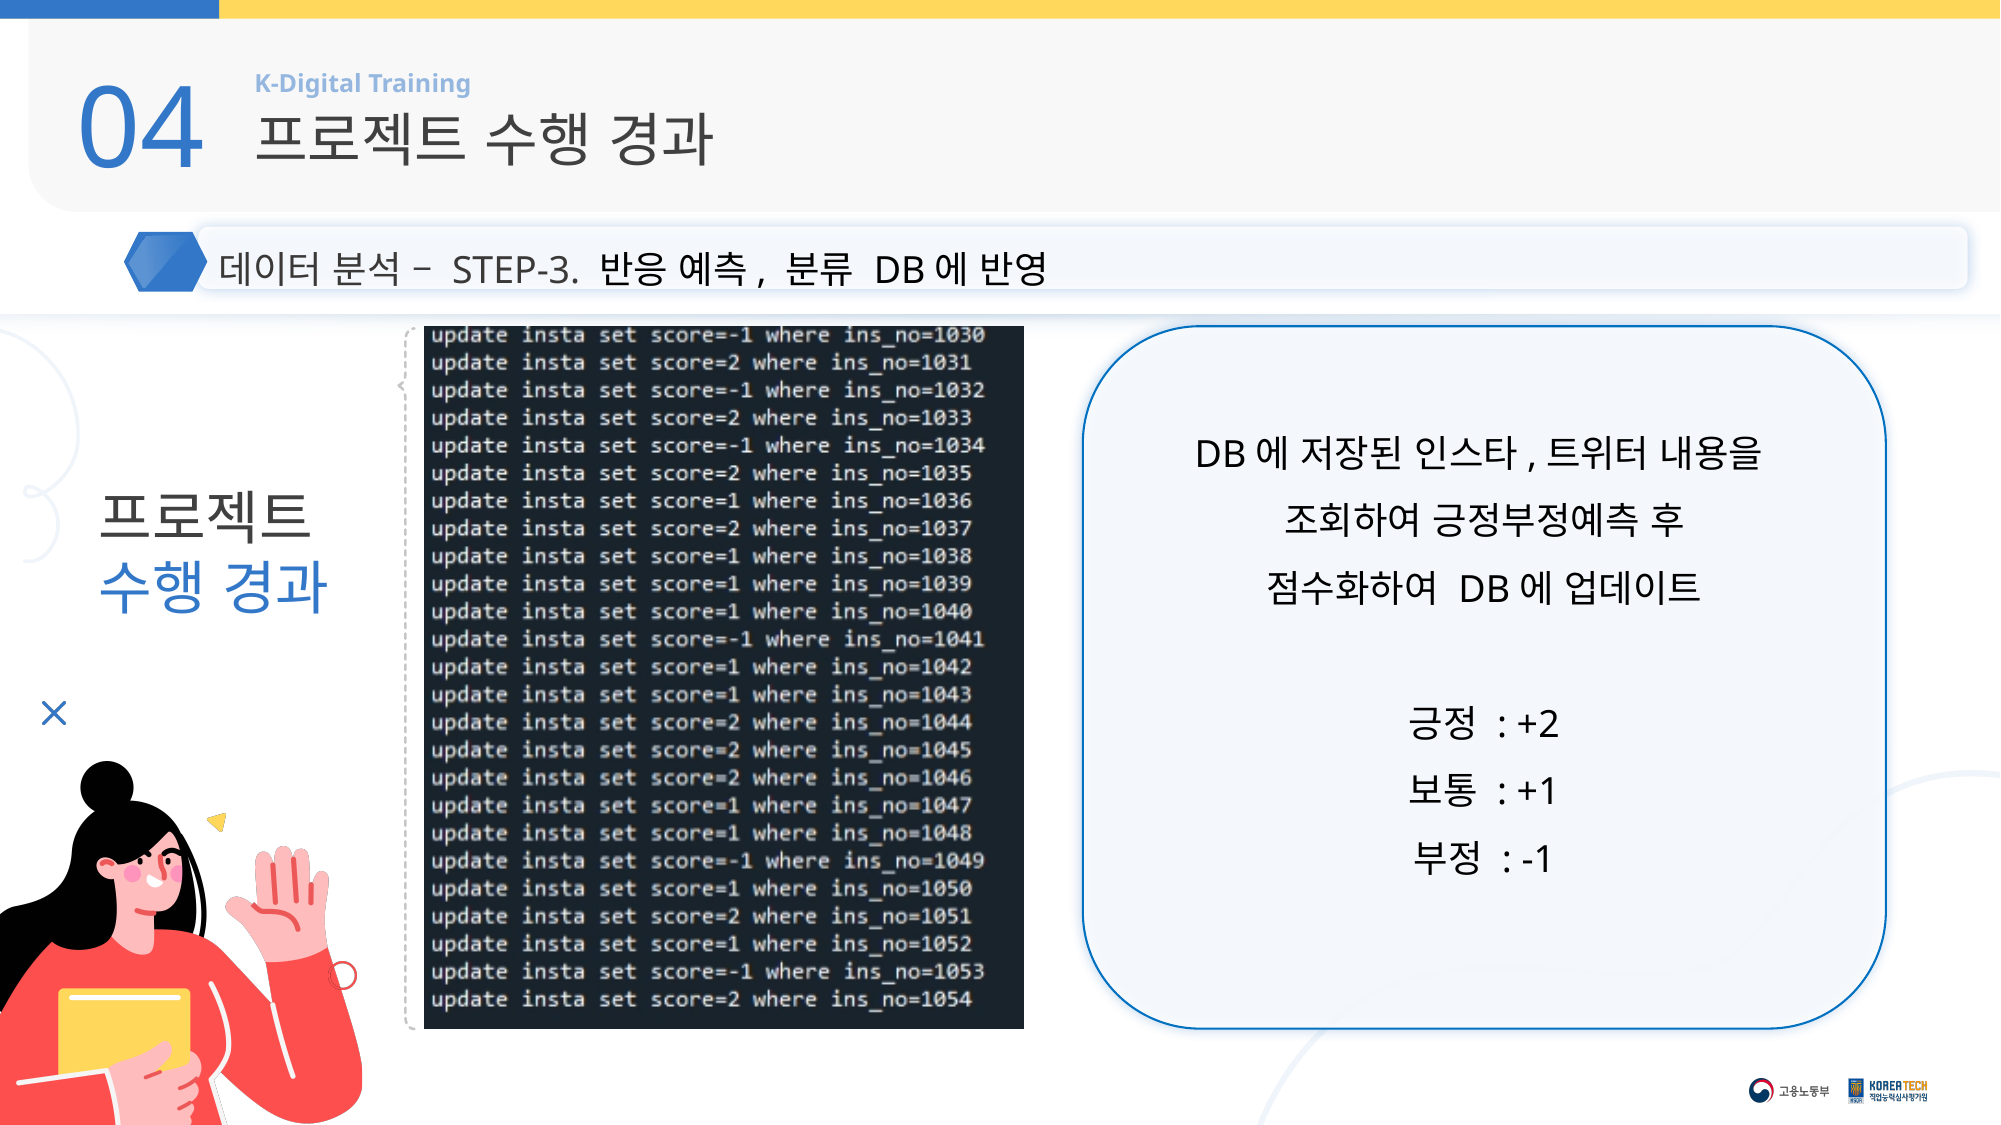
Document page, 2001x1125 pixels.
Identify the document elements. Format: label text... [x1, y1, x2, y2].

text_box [1749, 1078, 1927, 1104]
picture [1244, 770, 2000, 1125]
text_box [27, 19, 2000, 213]
picture [0, 314, 2000, 1029]
text_box 프로젝트 수행 경과 [84, 473, 370, 629]
text_box [0, 0, 220, 19]
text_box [110, 226, 1968, 300]
text_box [395, 353, 415, 1030]
text_box [220, 0, 2000, 19]
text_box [61, 54, 1038, 191]
text_box DB에 저장된 인스타,트위터 내용을 조회하여 긍정부정예측 후 점수화하여 DB에 업데이트 긍정 : +2 보통 : +1 부정 : -1 [1081, 353, 1887, 1030]
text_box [0, 701, 363, 1125]
